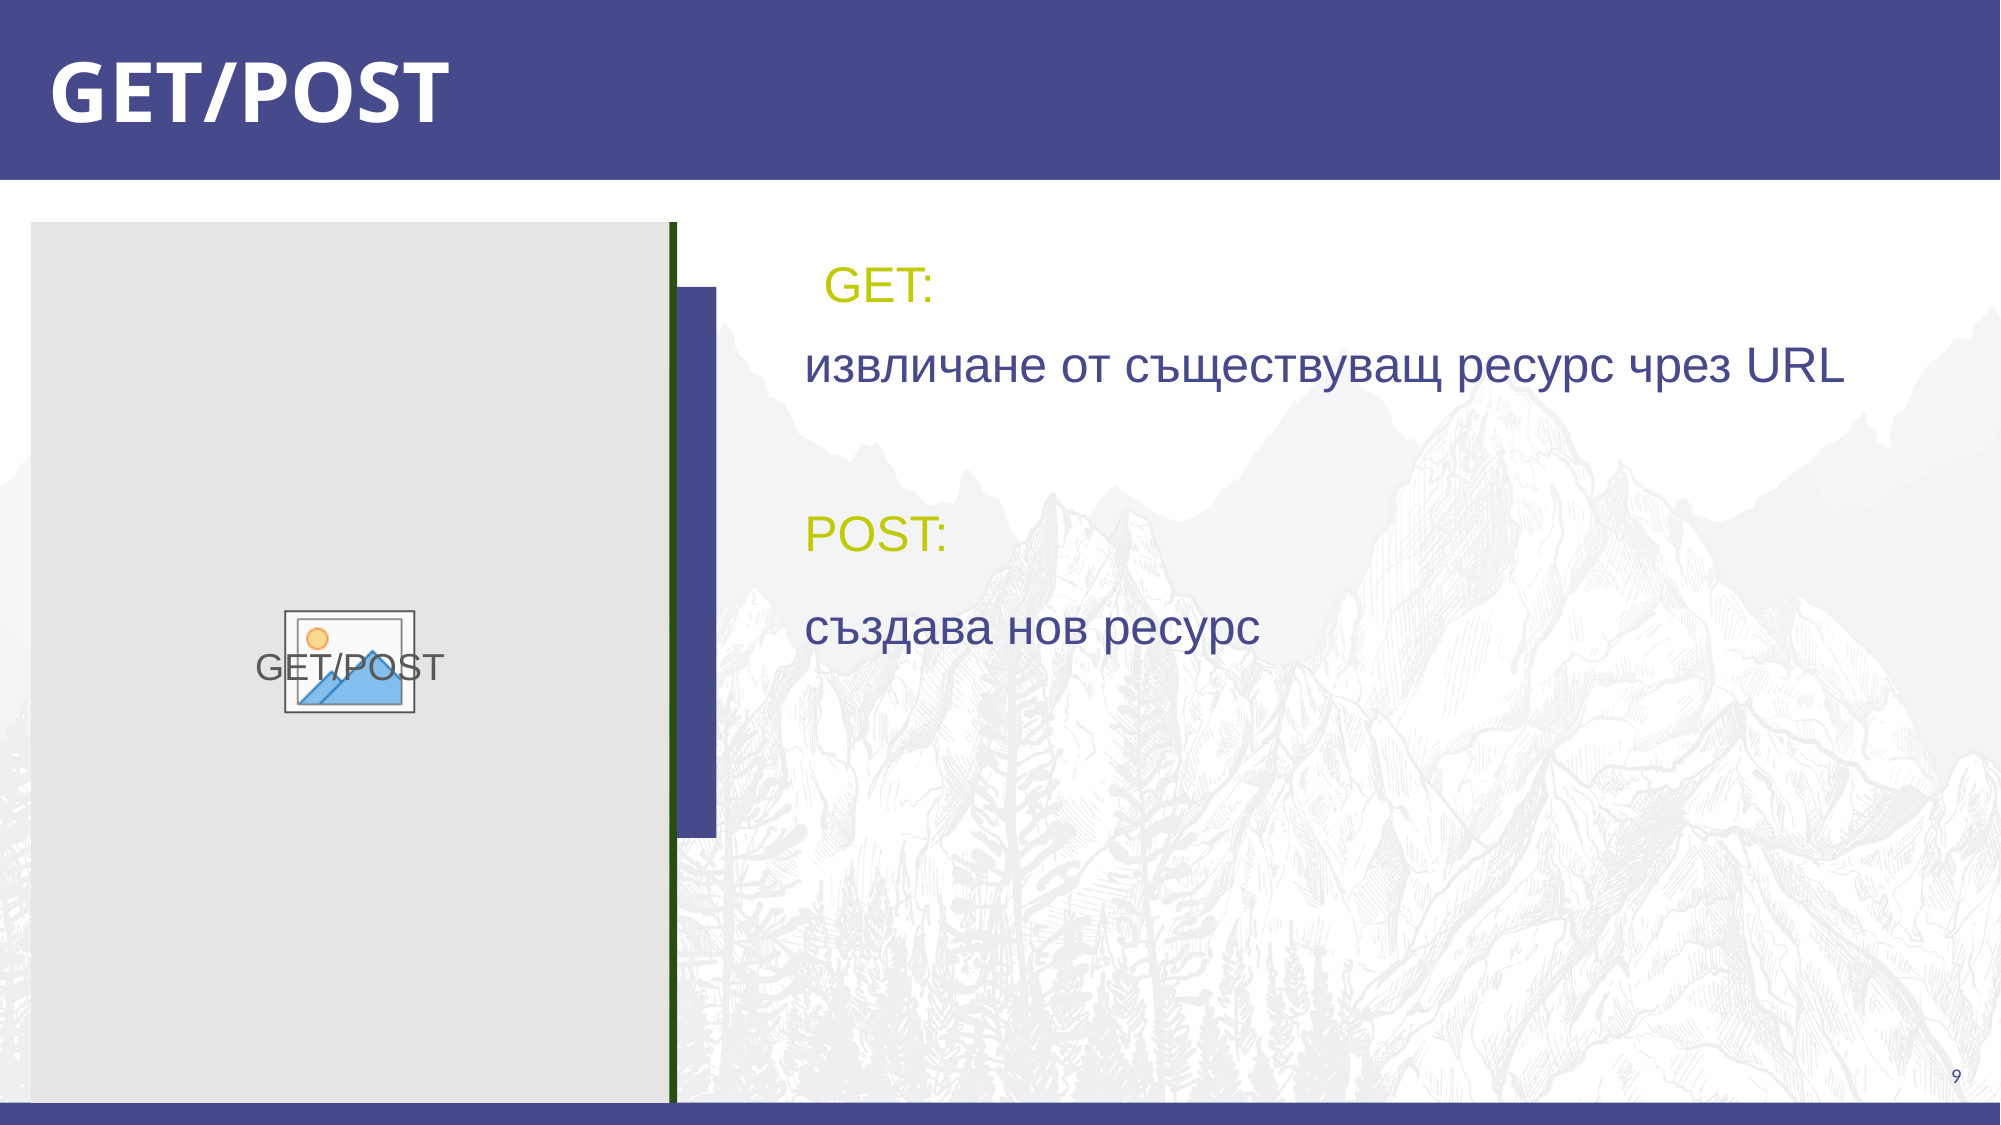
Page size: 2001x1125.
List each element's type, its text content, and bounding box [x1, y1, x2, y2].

list ,GET: извличане от съществуващ ресурс чрез URL POST: създава нов ресурс [786, 222, 1968, 1047]
slide_number 9 [1897, 1049, 1968, 1101]
picture [30, 222, 670, 1103]
title GET/POST [31, 16, 1591, 162]
